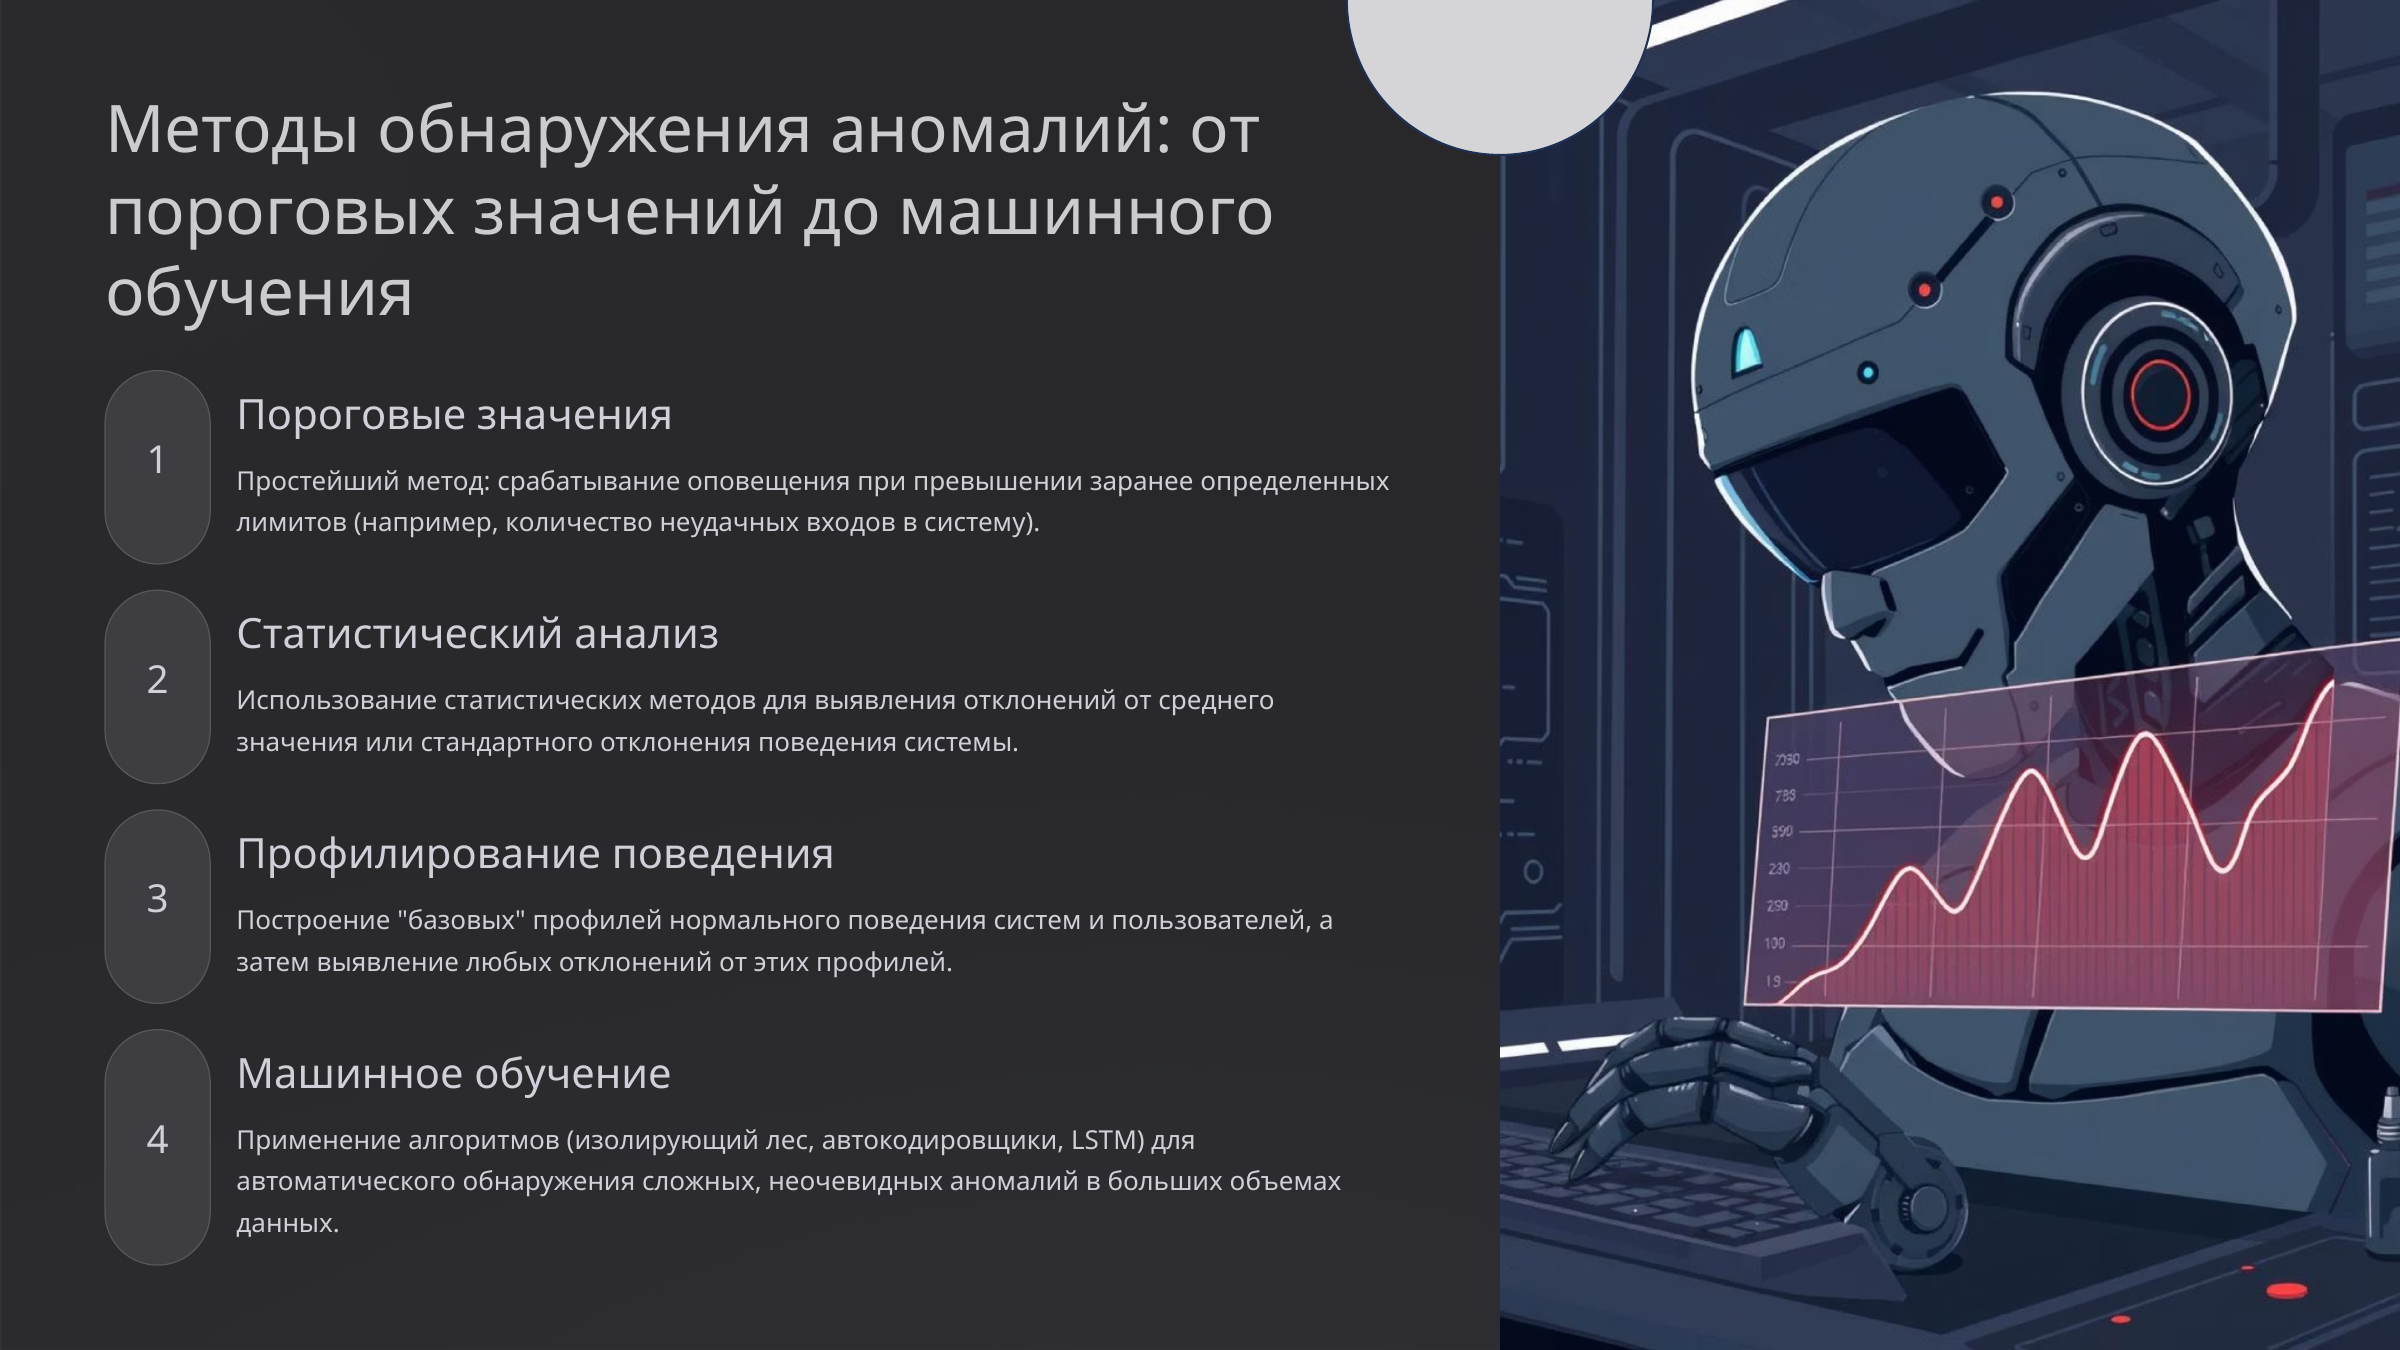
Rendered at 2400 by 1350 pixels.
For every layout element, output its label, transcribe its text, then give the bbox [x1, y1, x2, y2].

text_box Использование статистических методов для выявления отклонений от среднего значения или стандартного отклонения поведения системы. [236, 673, 1395, 758]
text_box Машинное обучение [236, 1055, 575, 1097]
text_box [1345, 0, 1499, 156]
text_box [105, 370, 211, 564]
text_box Статистический анализ [236, 616, 612, 658]
text_box 2 [137, 662, 178, 712]
text_box Профилирование поведения [236, 836, 703, 878]
text_box Применение алгоритмов (изолирующий лес, автокодировщики, LSTM) для автоматического обнаружения сложных, неочевидных аномалий в больших объемах данных. [236, 1112, 1395, 1239]
text_box Построение "базовых" профилей нормального поведения систем и пользователей, а затем выявление любых отклонений от этих профилей. [236, 893, 1395, 978]
text_box [105, 590, 211, 784]
text_box 4 [137, 1122, 178, 1172]
text_box Пороговые значения [236, 396, 576, 438]
text_box Методы обнаружения аномалий: от пороговых значений до машинного обучения [105, 84, 1395, 332]
picture [1499, 0, 2400, 1350]
text_box 1 [137, 442, 178, 492]
text_box Простейший метод: срабатывание оповещения при превышении заранее определенных лимитов (например, количество неудачных входов в систему). [236, 453, 1395, 538]
text_box [105, 1029, 211, 1266]
text_box 3 [137, 881, 178, 932]
text_box [105, 809, 211, 1004]
